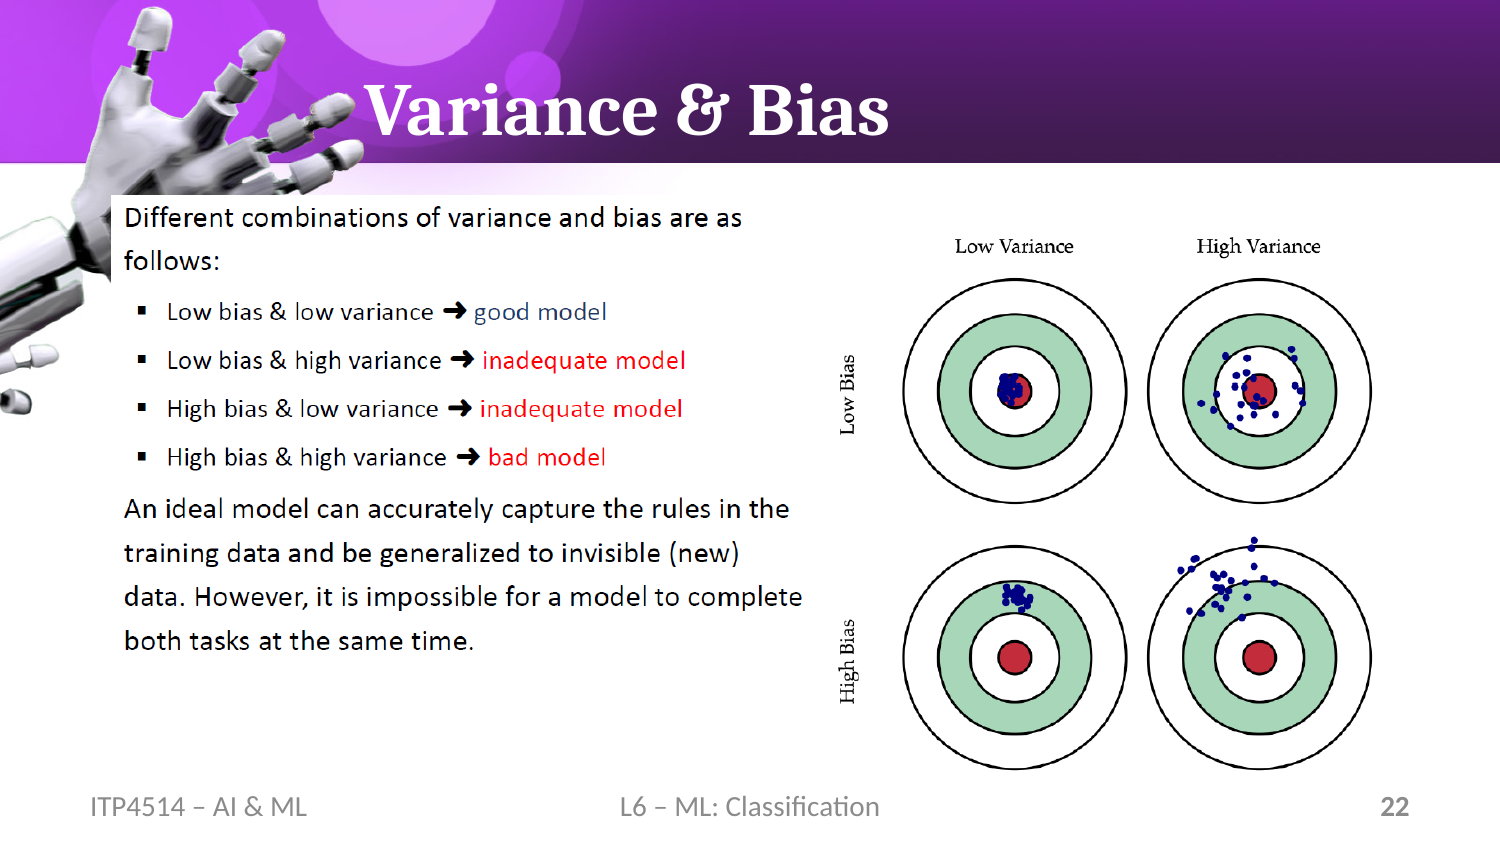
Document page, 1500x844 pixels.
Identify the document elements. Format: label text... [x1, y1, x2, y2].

slide_number ITP4514 – AI & ML [75, 782, 325, 827]
title Variance & Bias [349, 46, 1402, 166]
footer L6 – ML: Classification [449, 799, 1051, 827]
picture [0, 0, 1500, 844]
slide_number 22 [1200, 782, 1425, 827]
